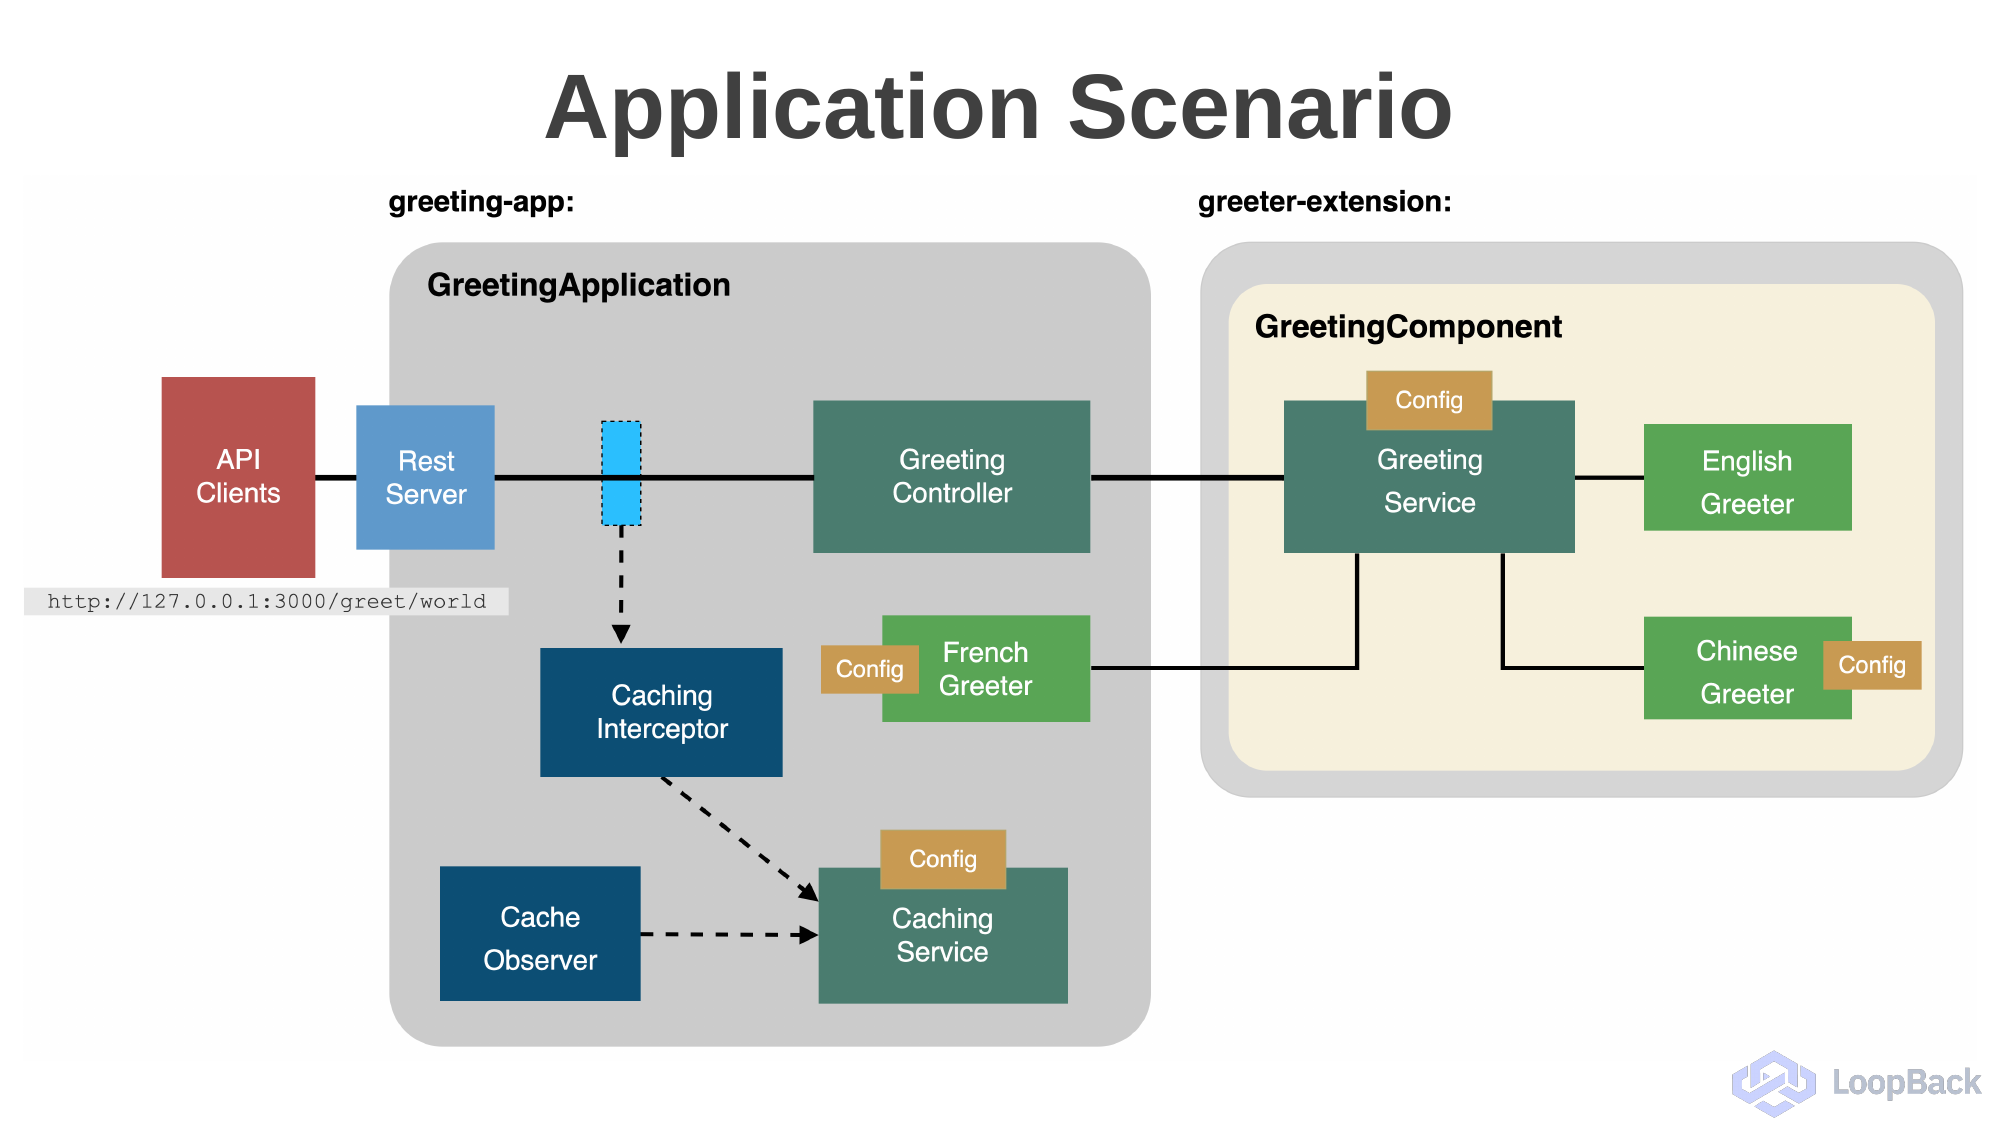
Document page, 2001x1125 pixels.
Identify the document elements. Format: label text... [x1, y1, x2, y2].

title Application Scenario [137, 0, 1863, 175]
picture [23, 175, 2000, 1125]
